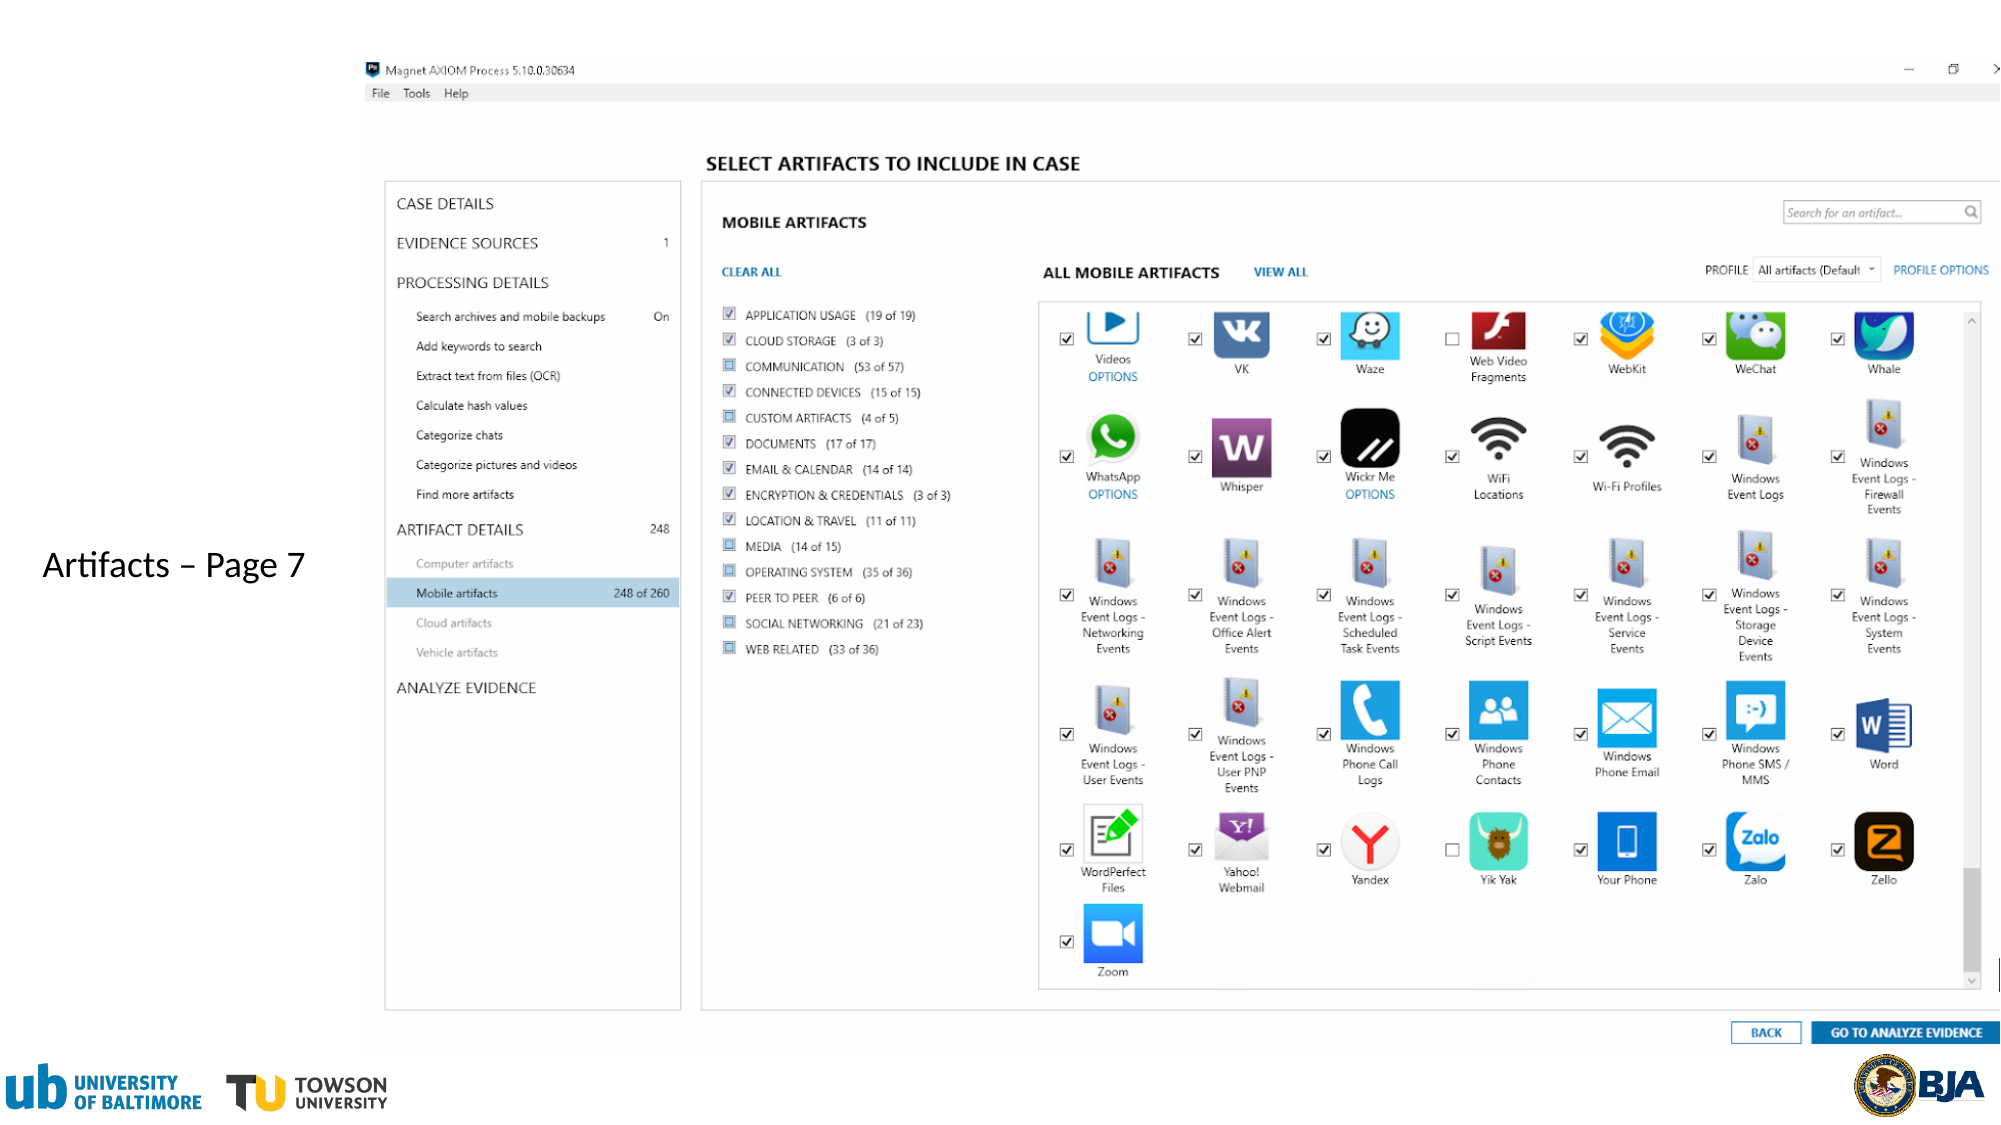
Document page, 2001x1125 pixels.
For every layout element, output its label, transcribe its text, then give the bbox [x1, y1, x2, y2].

text_box Artifacts – Page 7 [27, 532, 321, 592]
picture [1854, 1054, 1986, 1117]
picture [363, 59, 2000, 1049]
picture [0, 1031, 407, 1125]
